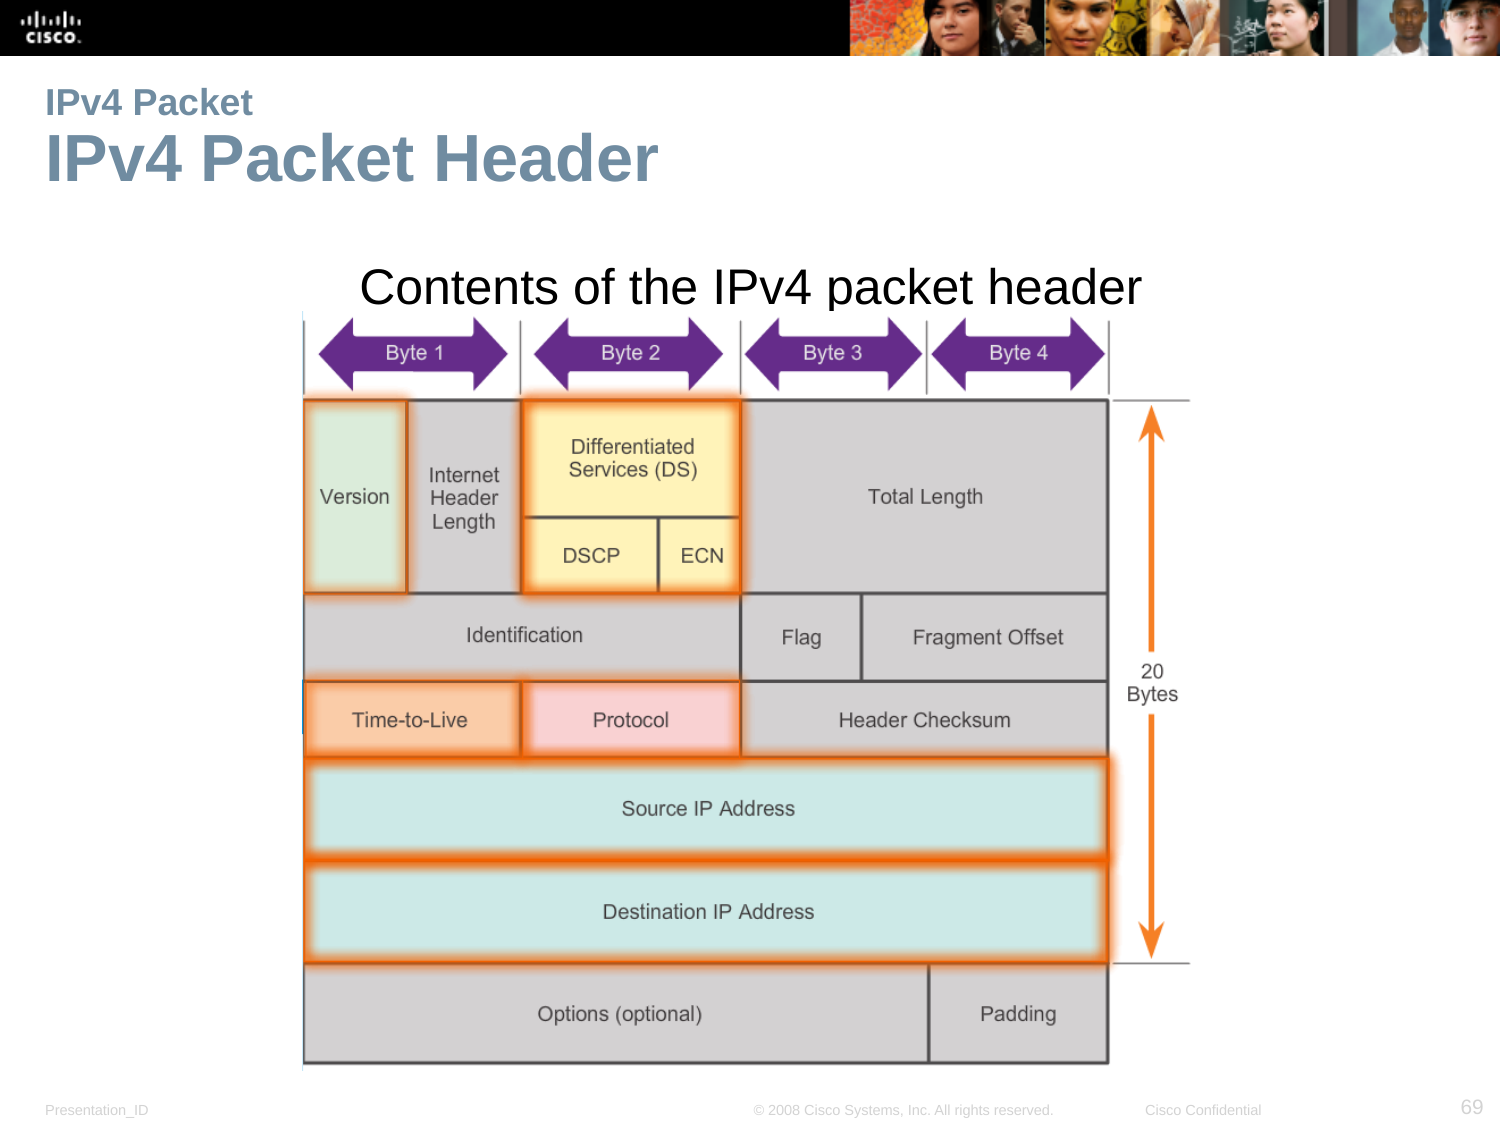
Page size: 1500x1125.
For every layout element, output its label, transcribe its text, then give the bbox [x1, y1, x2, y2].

list Contents of the IPv4 packet header [34, 252, 1468, 1061]
title IPv4 Packet IPv4 Packet Header [31, 64, 1471, 203]
picture [302, 311, 1202, 1071]
picture [0, 0, 1500, 56]
